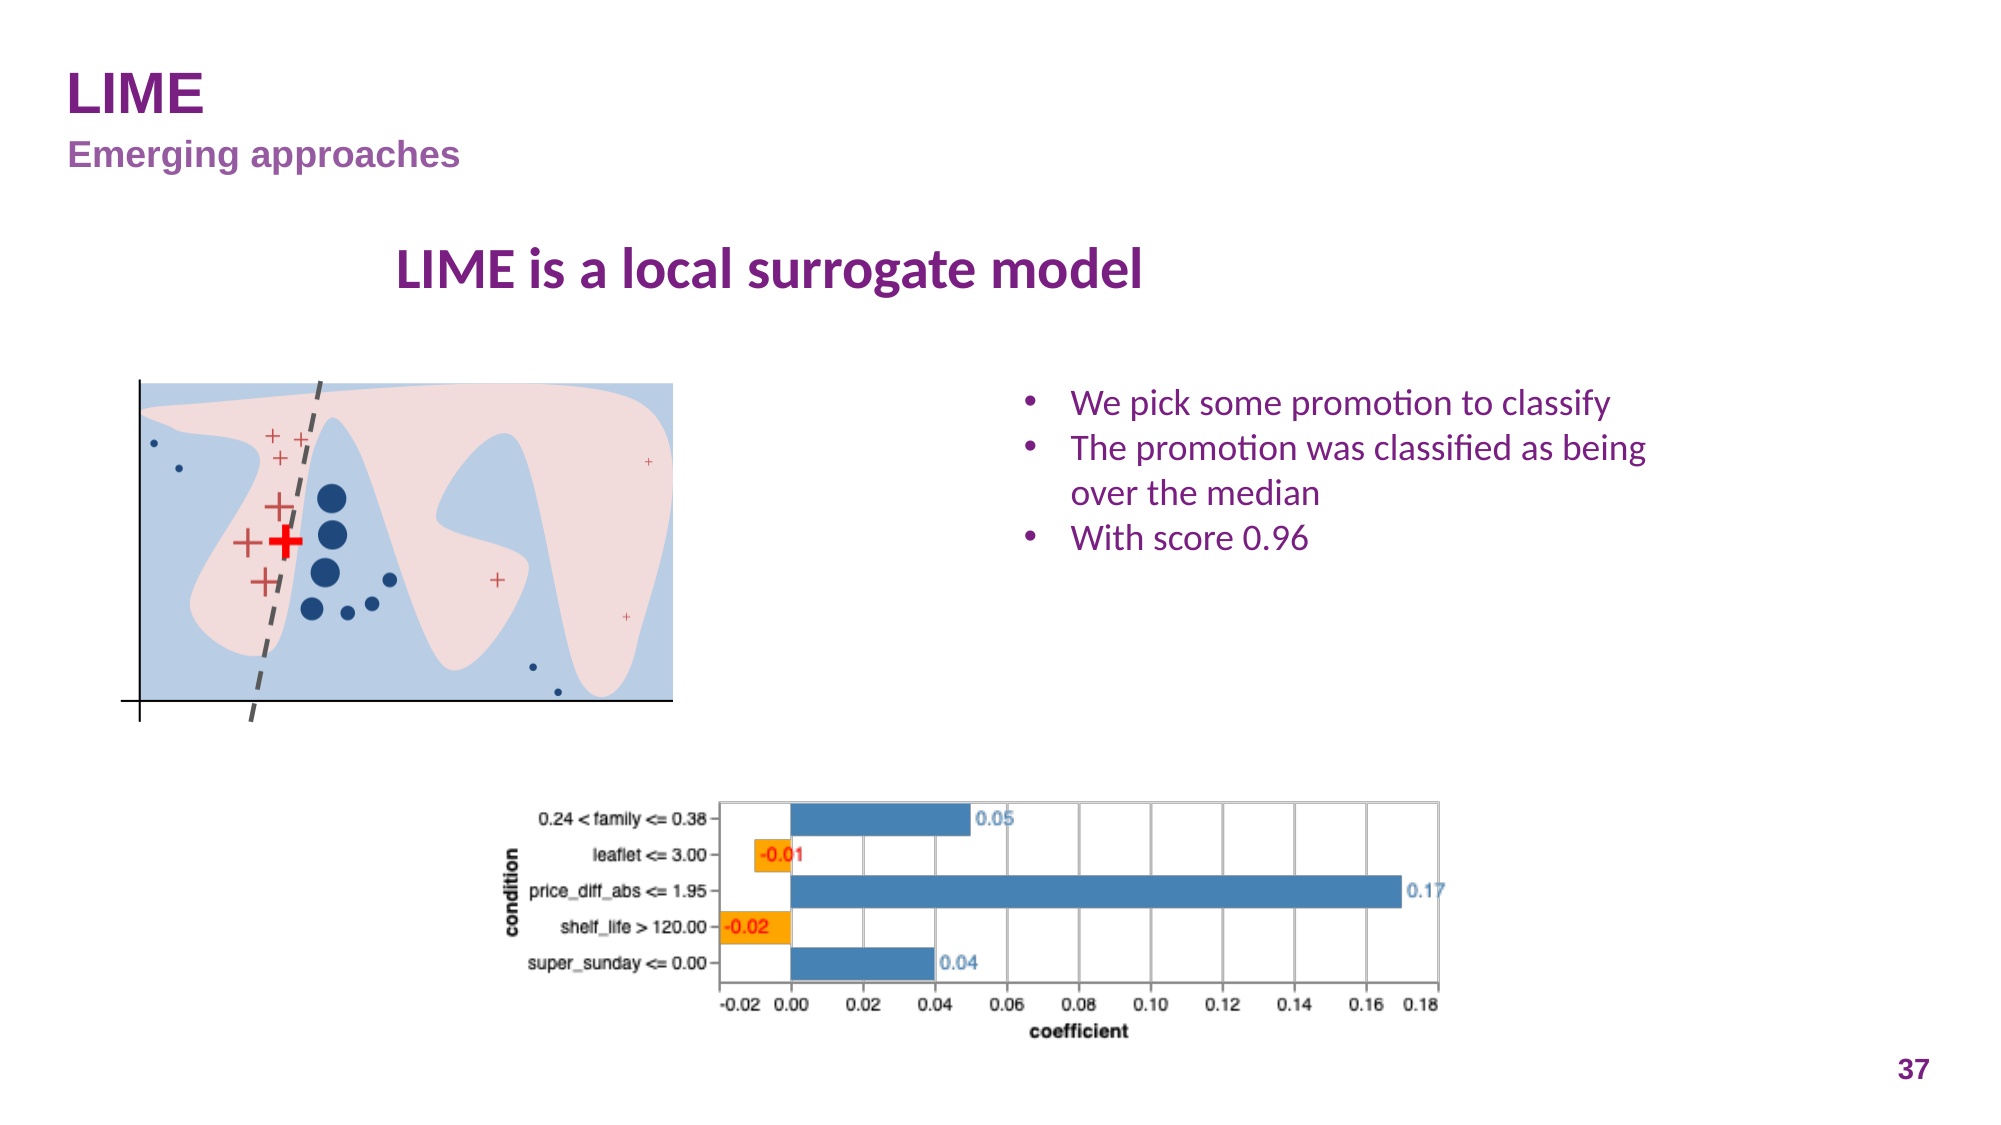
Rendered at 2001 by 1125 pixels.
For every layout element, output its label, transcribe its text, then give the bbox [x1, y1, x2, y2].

subtitle Emerging approaches [67, 121, 1929, 192]
title LIME [66, 43, 1929, 126]
picture [119, 378, 673, 723]
text_box LIME is a local surrogate model [396, 230, 1272, 340]
text_box We pick some promotion to classify The promotion was classified as being over the median With score 0.96 [1023, 378, 1662, 694]
slide_number 37 [1897, 1053, 1953, 1086]
picture [491, 793, 1456, 1050]
